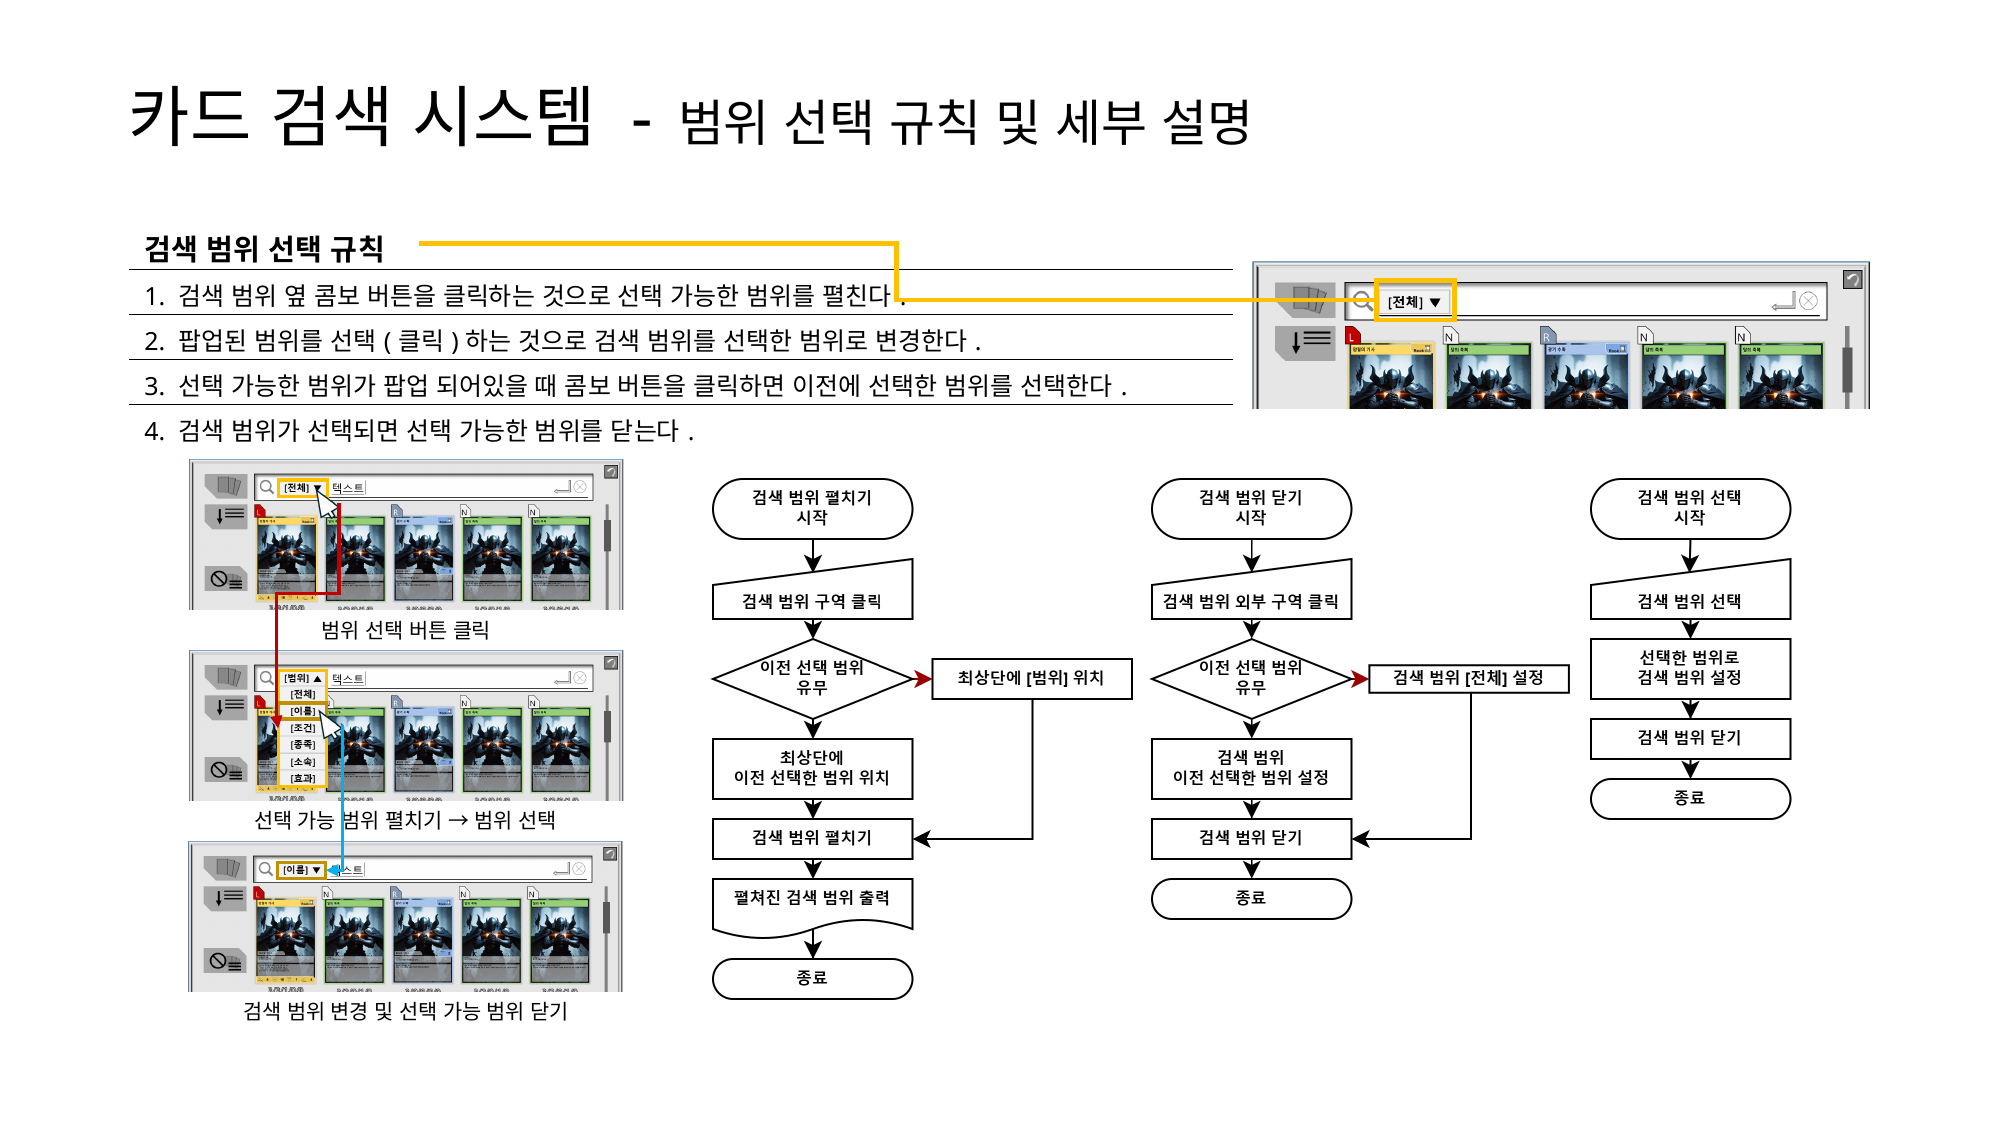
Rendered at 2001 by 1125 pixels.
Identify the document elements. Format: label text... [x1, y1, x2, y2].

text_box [340, 649, 624, 838]
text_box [325, 724, 343, 871]
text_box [188, 458, 624, 647]
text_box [1251, 260, 1871, 409]
table_cell 3. 선택 가능한 범위가 팝업 되어있을 때 콤보 버튼을 클릭하면 이전에 선택한 범위를 선택한다. [129, 360, 1233, 404]
text_box 카드 검색 시스템 - 범위 선택 규칙 및 세부 설명 [113, 63, 1886, 167]
table_cell 1. 검색 범위 옆 콤보 버튼을 클릭하는 것으로 선택 가능한 범위를 펼친다. [129, 270, 1233, 314]
picture [692, 458, 1811, 1020]
table_cell 2. 팝업된 범위를 선택(클릭)하는 것으로 검색 범위를 선택한 범위로 변경한다. [129, 315, 1233, 359]
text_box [418, 243, 1377, 301]
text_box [188, 649, 325, 838]
table_cell 4. 검색 범위가 선택되면 선택 가능한 범위를 닫는다. [129, 405, 1233, 449]
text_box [278, 503, 340, 729]
table_header 검색 범위 선택 규칙 [129, 219, 1233, 269]
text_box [187, 840, 623, 1029]
